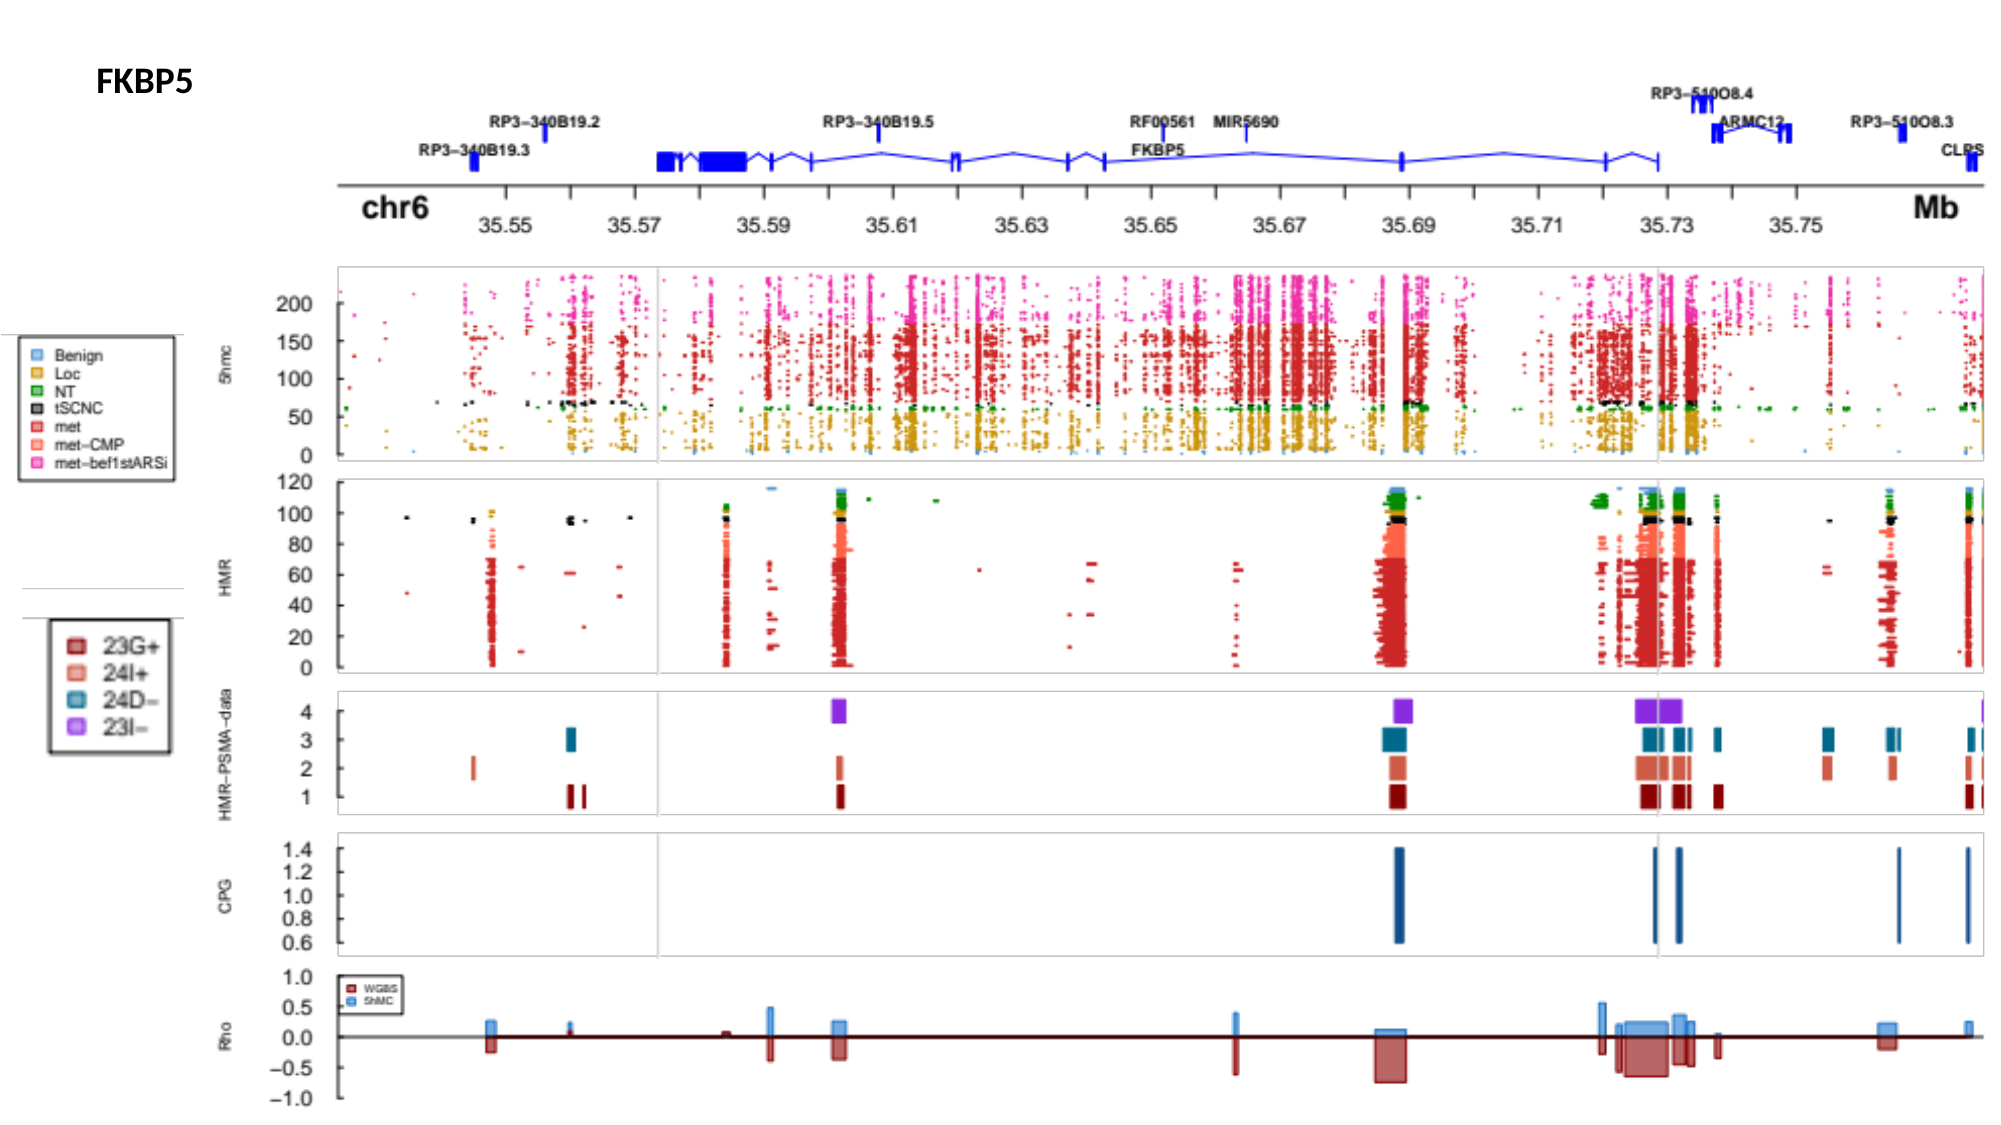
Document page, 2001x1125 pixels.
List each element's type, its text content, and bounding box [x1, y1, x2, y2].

text_box FKBP5 [81, 48, 145, 109]
picture [145, 47, 2000, 1125]
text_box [1, 325, 184, 772]
